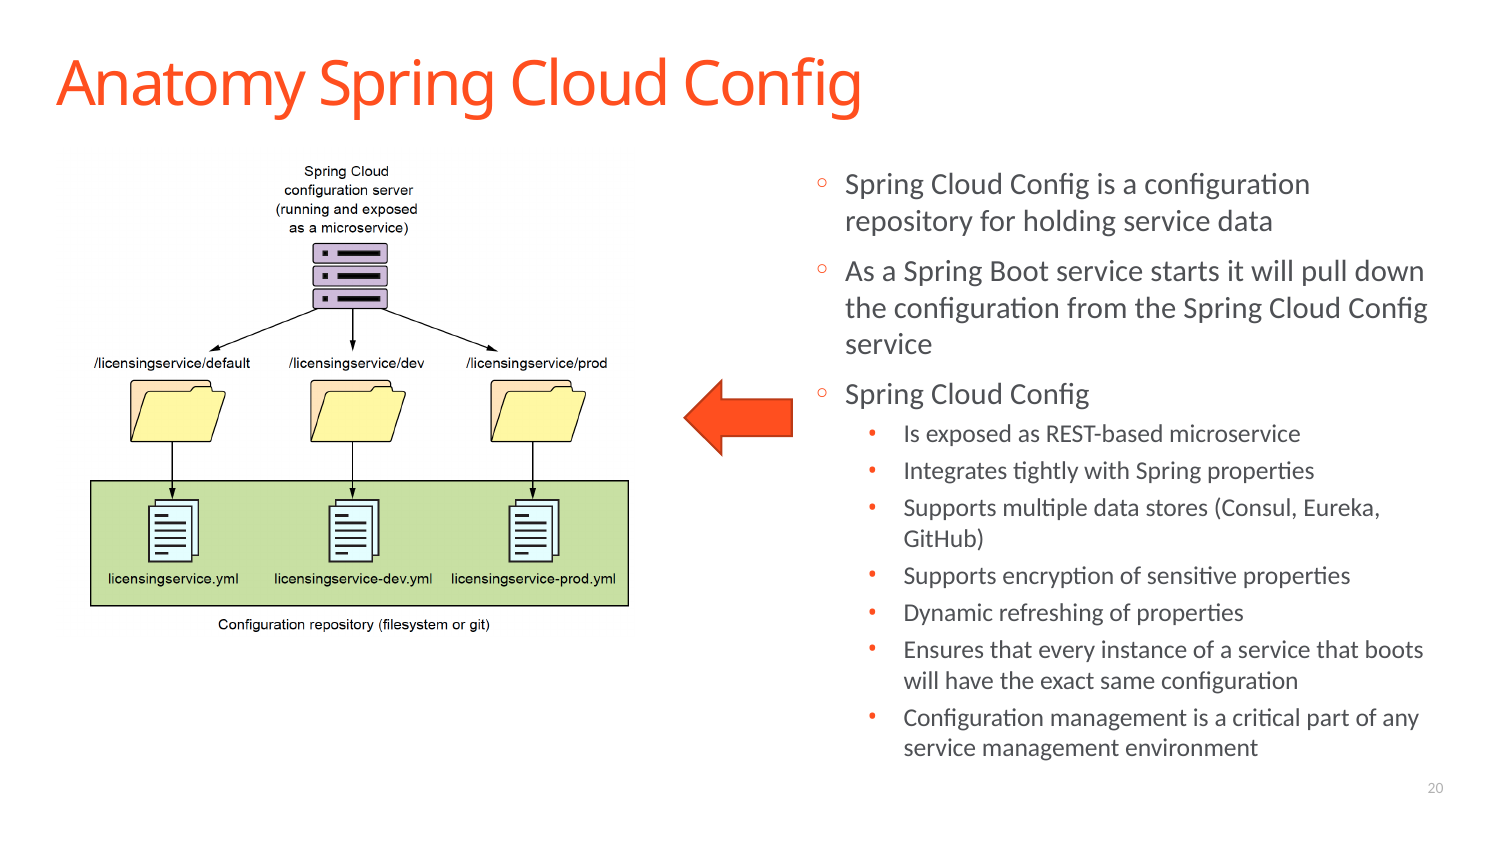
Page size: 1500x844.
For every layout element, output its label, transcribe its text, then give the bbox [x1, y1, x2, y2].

title Anatomy Spring Cloud Config [56, 51, 1444, 148]
slide_number 20 [1130, 764, 1444, 810]
text_box [683, 378, 793, 457]
picture [56, 147, 635, 637]
list Spring Cloud Config is a configuration repository for holding service data As a Spring Boot service starts it will pull down the configuration from the Spring Cloud Config service Spring Cloud Config Is exposed as REST-based microservice Integrates tightly with Spring properties Supports multiple data stores (Consul, Eureka, GitHub) Supports encryption of sensitive properties Dynamic refreshing of properties Ensures that every instance of a service that boots will have the exact same configuration Configuration management is a critical part of any service management environment [813, 134, 1432, 765]
